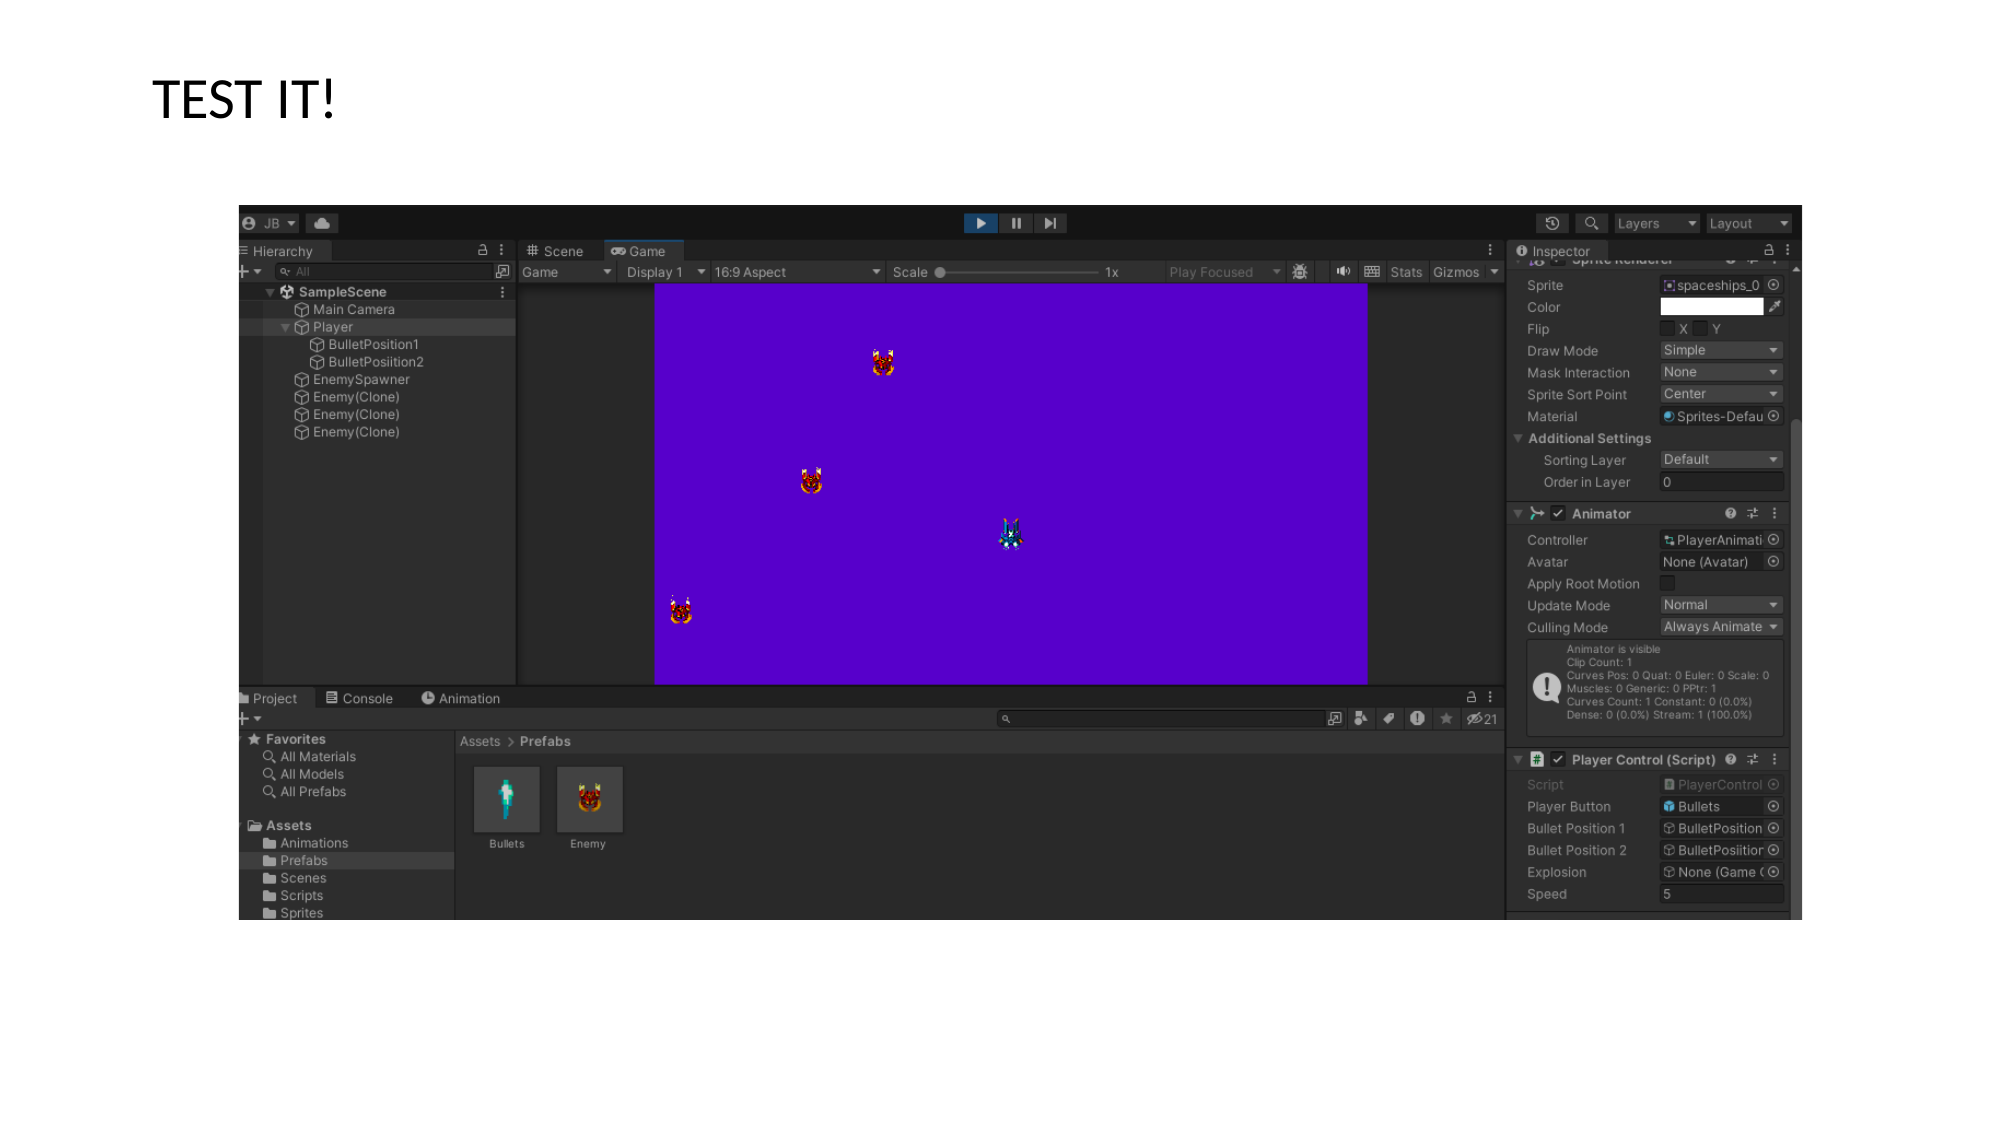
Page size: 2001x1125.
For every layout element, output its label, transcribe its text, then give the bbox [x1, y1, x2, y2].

list TEST IT! [137, 60, 1863, 775]
picture [238, 205, 1803, 920]
